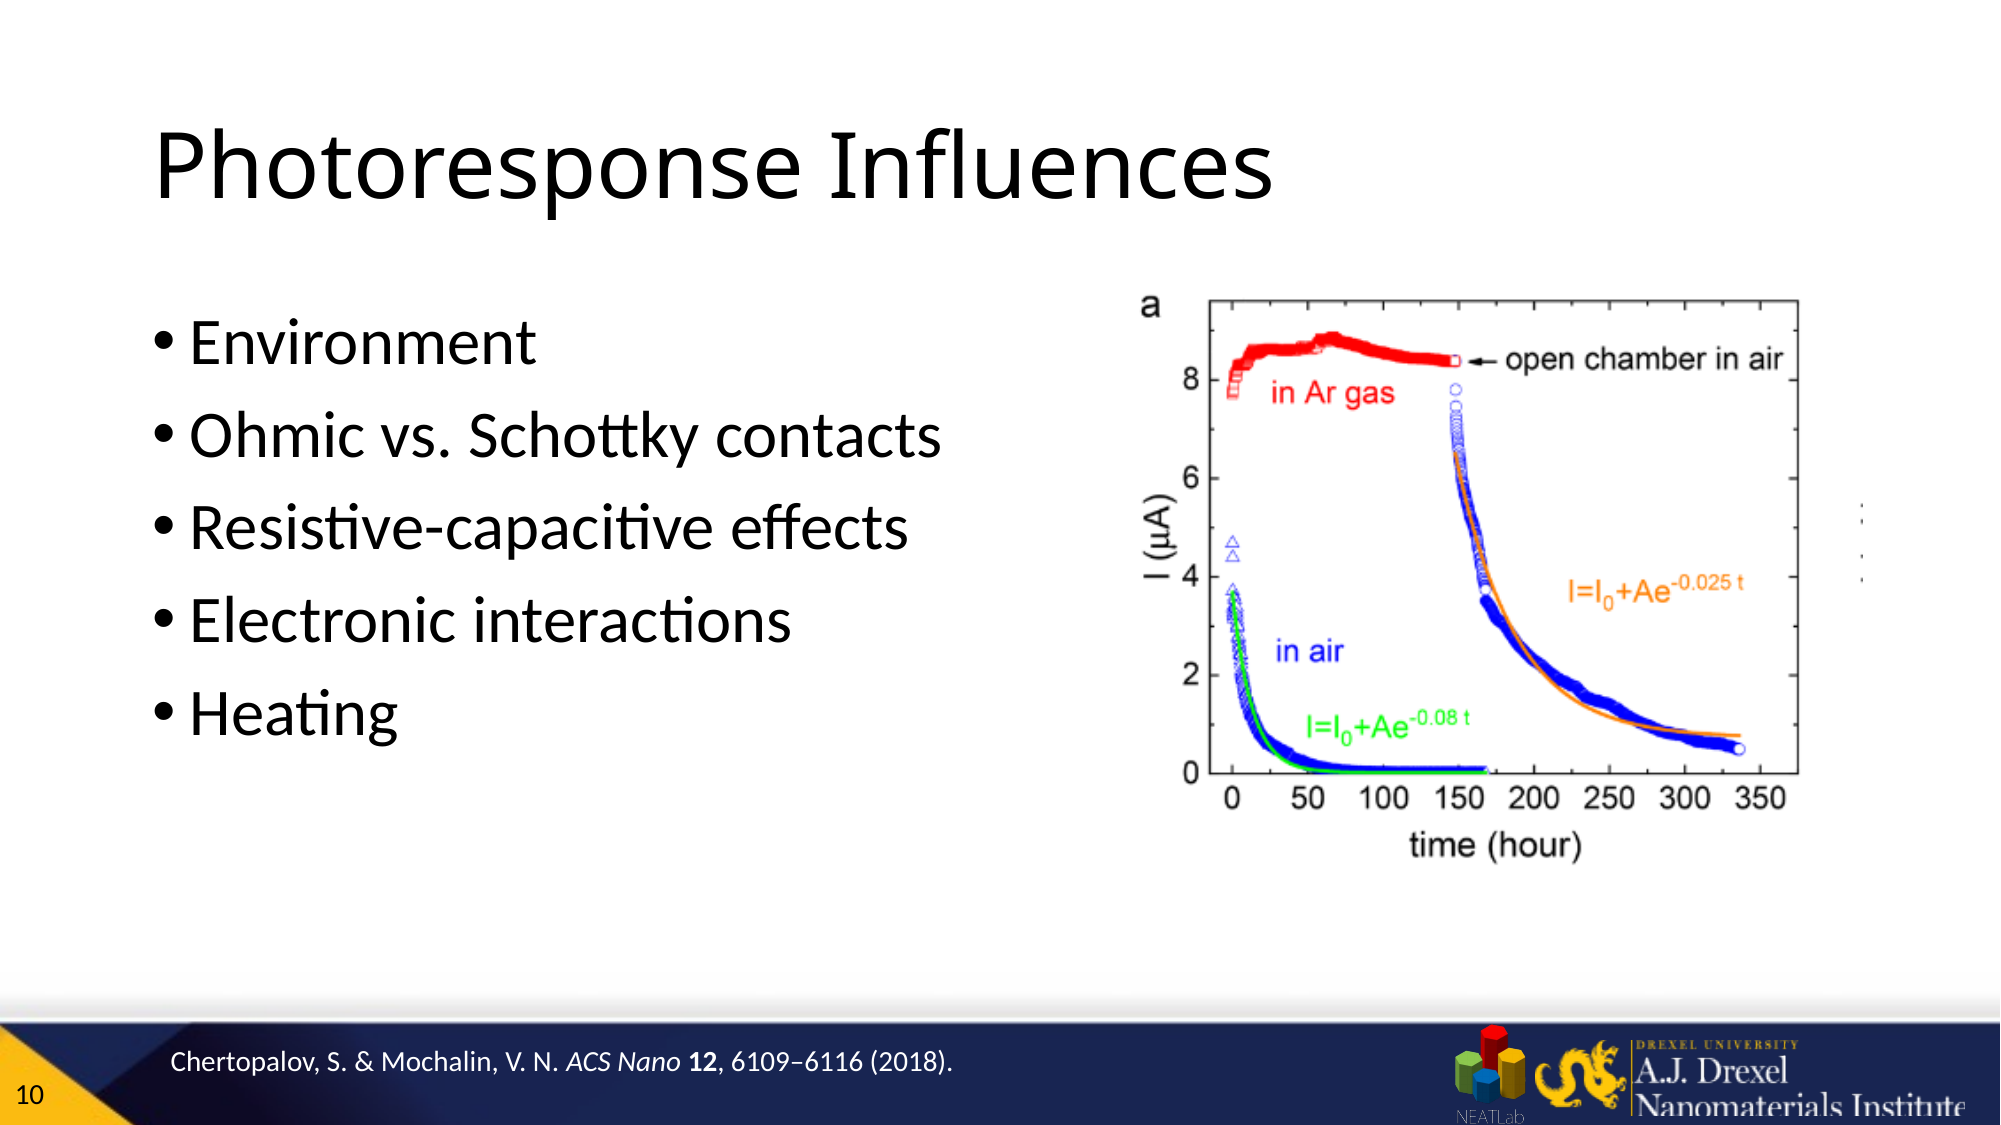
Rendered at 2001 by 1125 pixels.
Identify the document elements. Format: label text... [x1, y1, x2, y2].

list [1112, 277, 1863, 874]
title Photoresponse Influences [137, 59, 1863, 278]
list Environment Ohmic vs. Schottky contacts Resistive-capacitive effects Electronic interactions Heating [137, 299, 988, 1014]
slide_number 10 [0, 1067, 450, 1125]
text_box Chertopalov, S. & Mochalin, V. N. ACS Nano 12, 6109–6116 (2018). [155, 1035, 970, 1086]
picture [0, 972, 2000, 1125]
